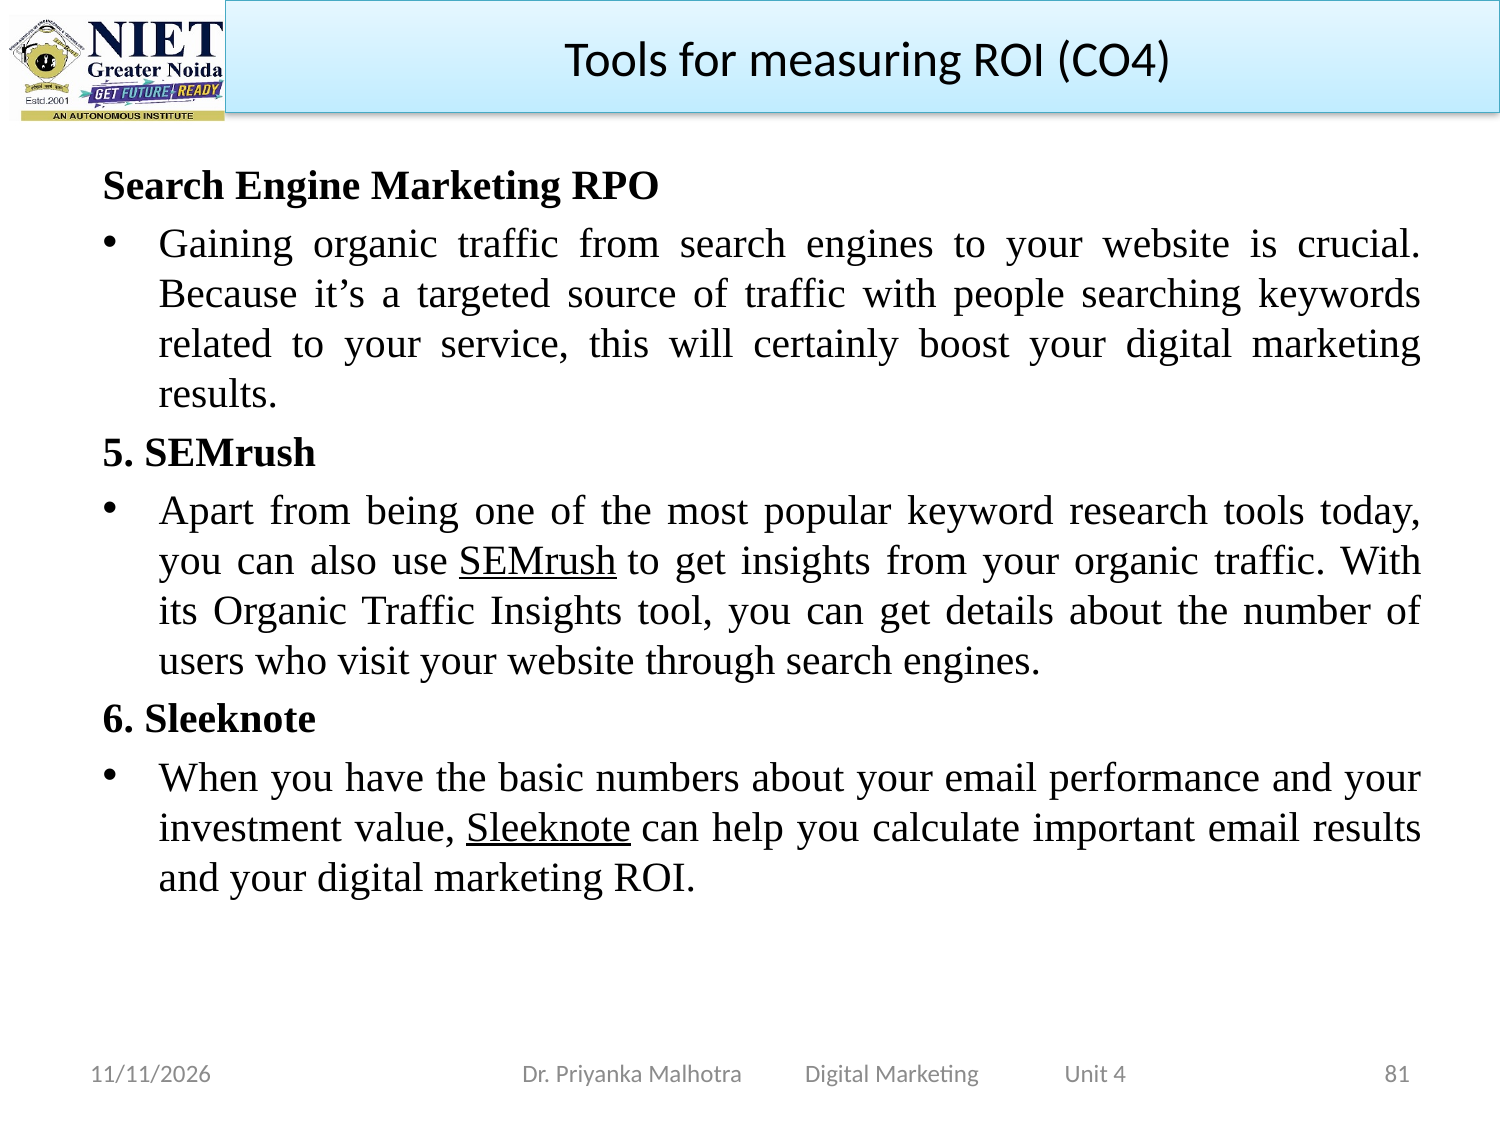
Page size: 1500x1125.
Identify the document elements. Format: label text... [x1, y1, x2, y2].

list Search Engine Marketing RPO Gaining organic traffic from search engines to your website is crucial. Because it’s a targeted source of traffic with people searching keywords related to your service, this will certainly boost your digital marketing results. 5. SEMrush Apart from being one of the most popular keyword research tools today, you can also use SEMrush to get insights from your organic traffic. With its Organic Traffic Insights tool, you can get details about the number of users who visit your website through search engines. 6. Sleeknote When you have the basic numbers about your email performance and your investment value, Sleeknote can help you calculate important email results and your digital marketing ROI. [87, 149, 1438, 775]
text_box Tools for measuring ROI (CO4) [226, 0, 1500, 113]
picture [9, 0, 226, 151]
slide_number 81 [1074, 1042, 1425, 1103]
footer Dr. Priyanka Malhotra Digital Marketing Unit 4 [412, 1042, 1074, 1103]
slide_number 28-May-24 [75, 1042, 412, 1103]
